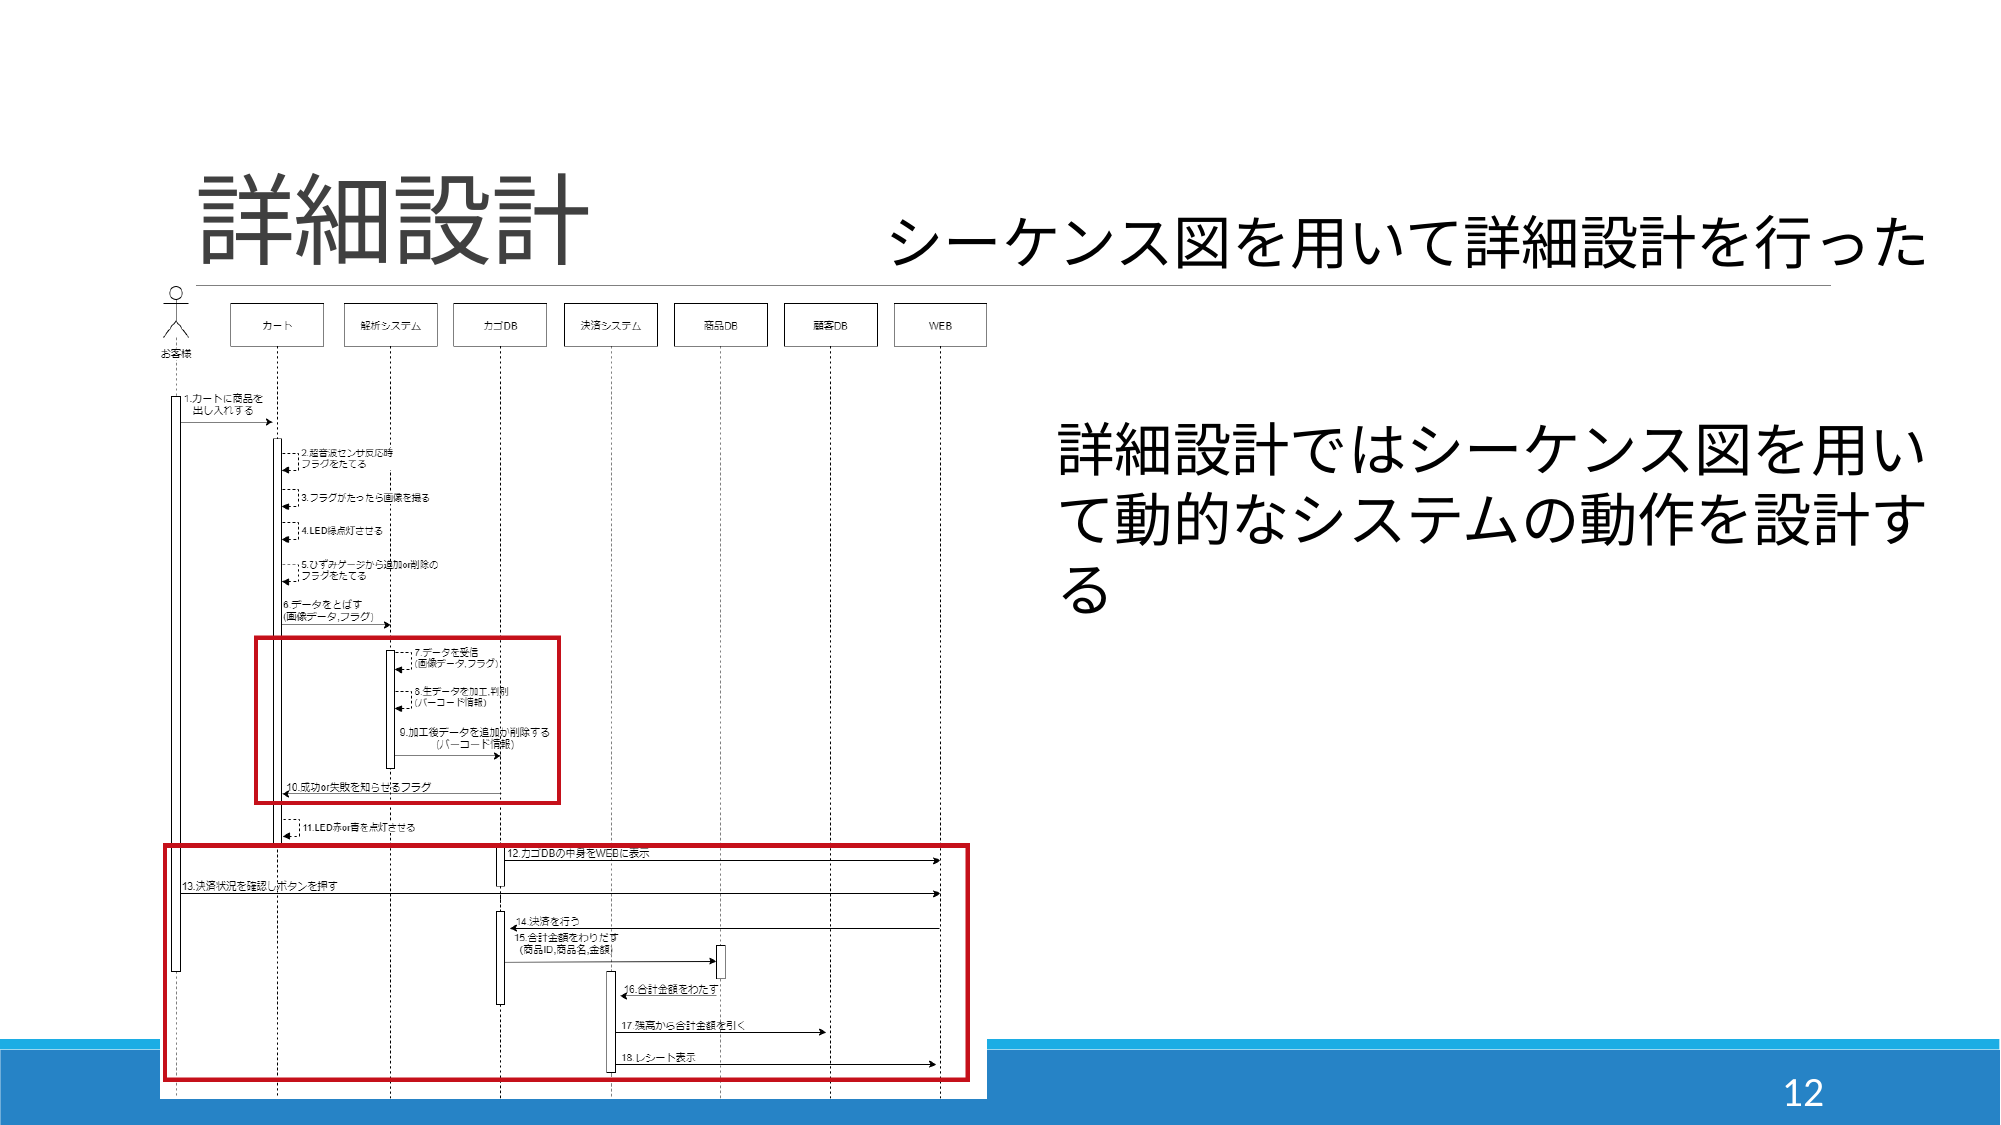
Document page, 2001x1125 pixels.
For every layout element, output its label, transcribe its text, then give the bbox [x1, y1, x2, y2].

picture [160, 286, 988, 1100]
text_box 詳細設計ではシーケンス図を用いて動的なシステムの動作を設計する [1042, 406, 1977, 631]
title 詳細設計 [180, 47, 1830, 283]
text_box シーケンス図を用いて詳細設計を行った [871, 199, 2000, 284]
slide_number 11 [1624, 1059, 1840, 1120]
